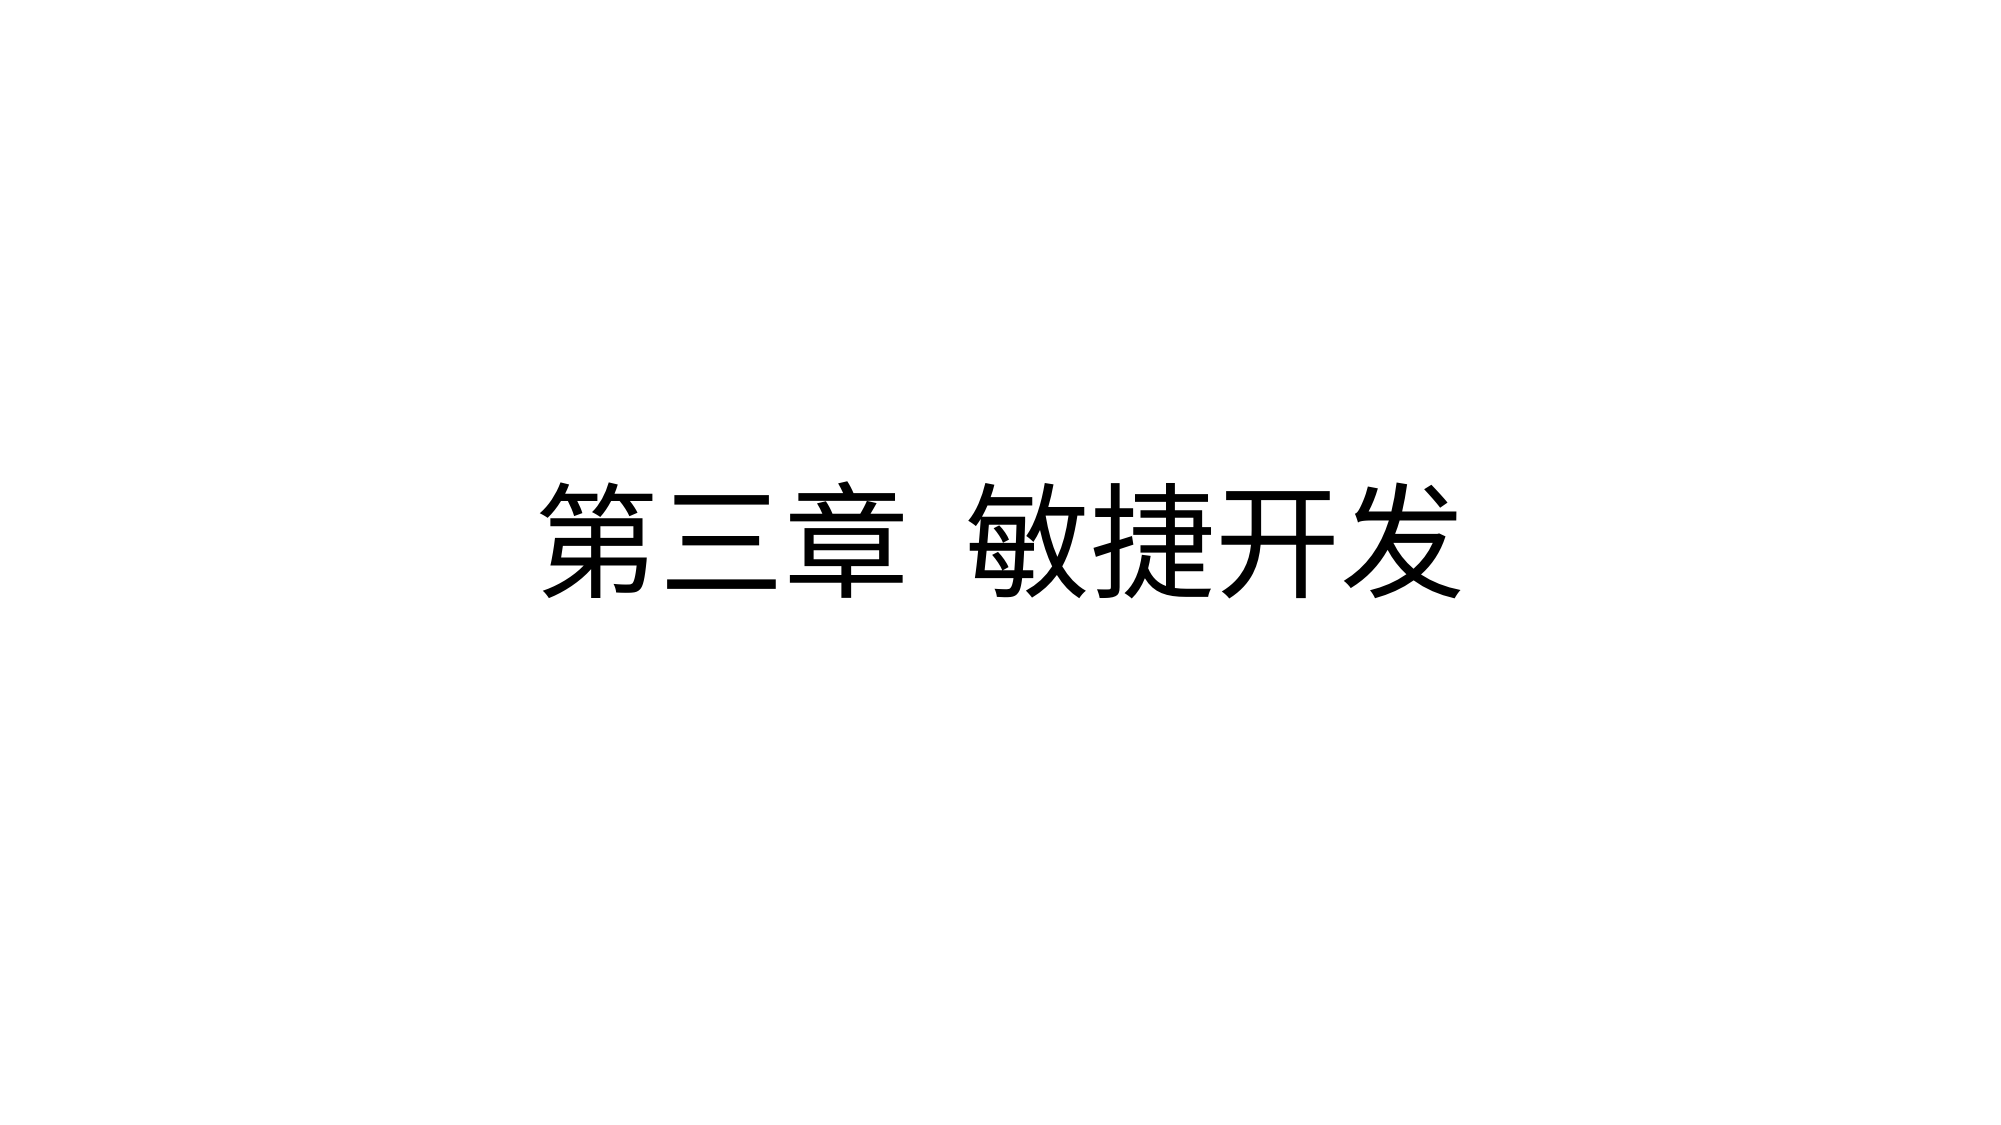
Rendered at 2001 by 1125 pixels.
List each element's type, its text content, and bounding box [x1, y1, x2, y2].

text_box 第三章 敏捷开发 [324, 435, 1675, 624]
